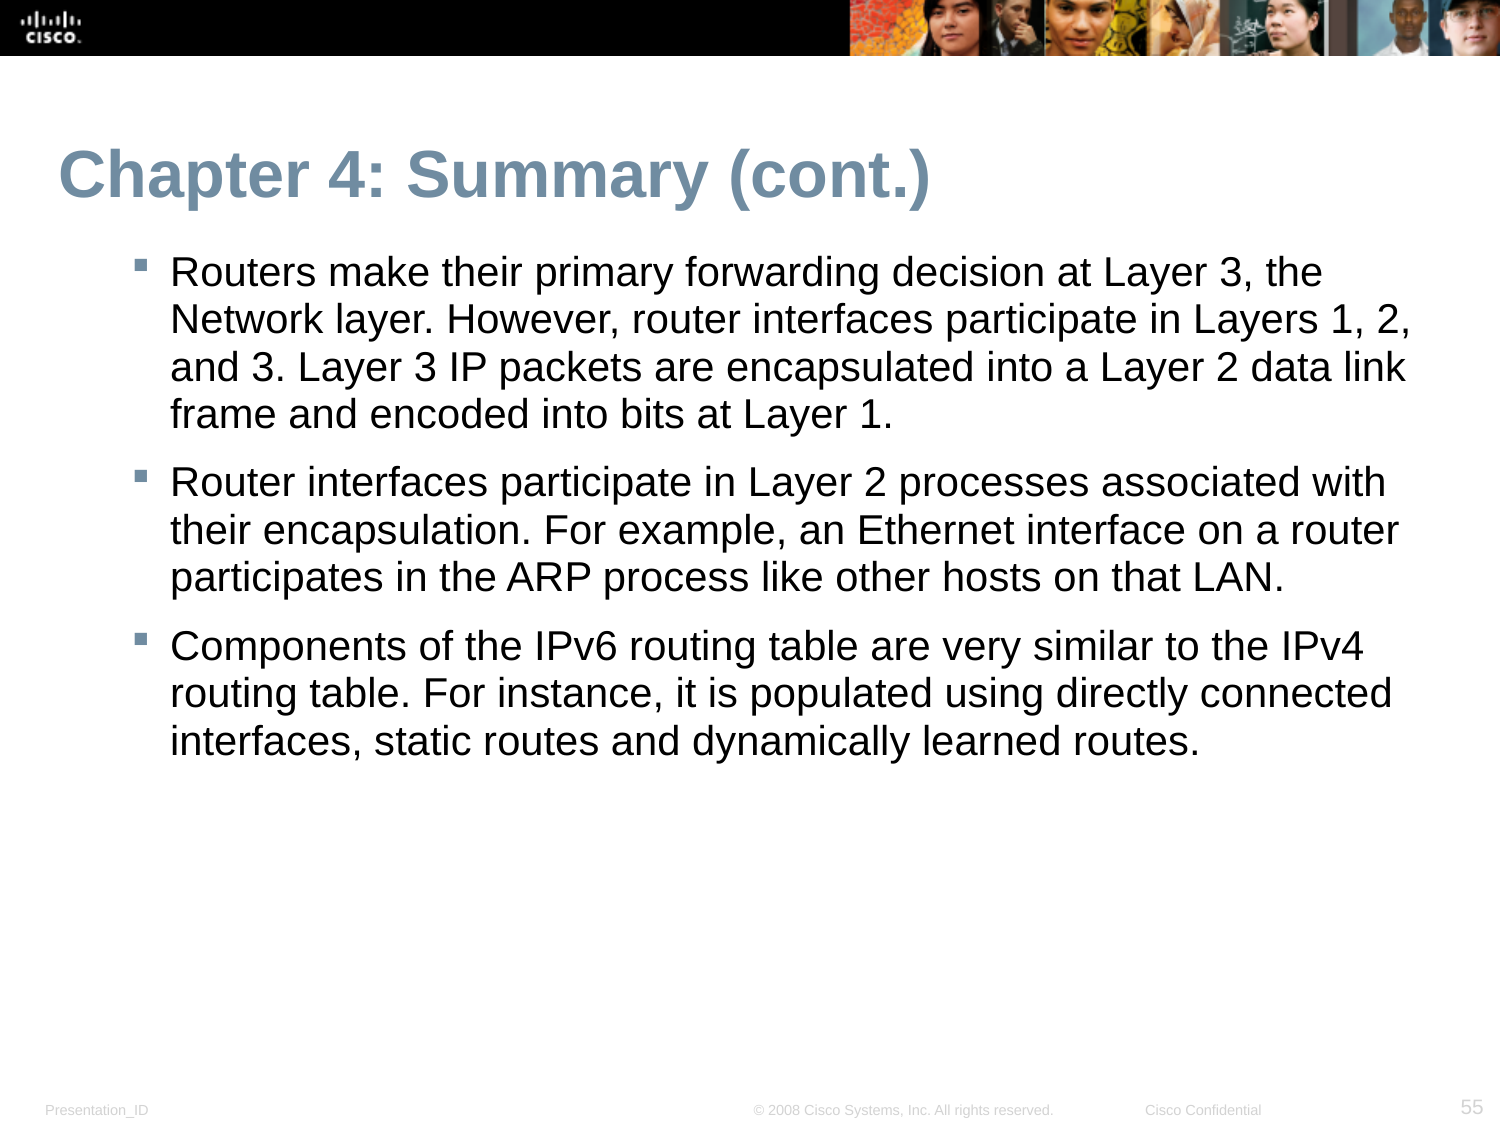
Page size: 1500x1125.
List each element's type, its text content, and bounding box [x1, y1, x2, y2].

title Chapter 4: Summary (cont.) [44, 80, 1382, 219]
picture [0, 0, 1500, 56]
list Routers make their primary forwarding decision at Layer 3, the Network layer. However, router interfaces participate in Layers 1, 2, and 3. Layer 3 IP packets are encapsulated into a Layer 2 data link frame and encoded into bits at Layer 1. Router interfaces participate in Layer 2 processes associated with their encapsulation. For example, an Ethernet interface on a router participates in the ARP process like other hosts on that LAN. Components of the IPv6 routing table are very similar to the IPv4 routing table. For instance, it is populated using directly connected interfaces, static routes and dynamically learned routes. [117, 241, 1453, 970]
